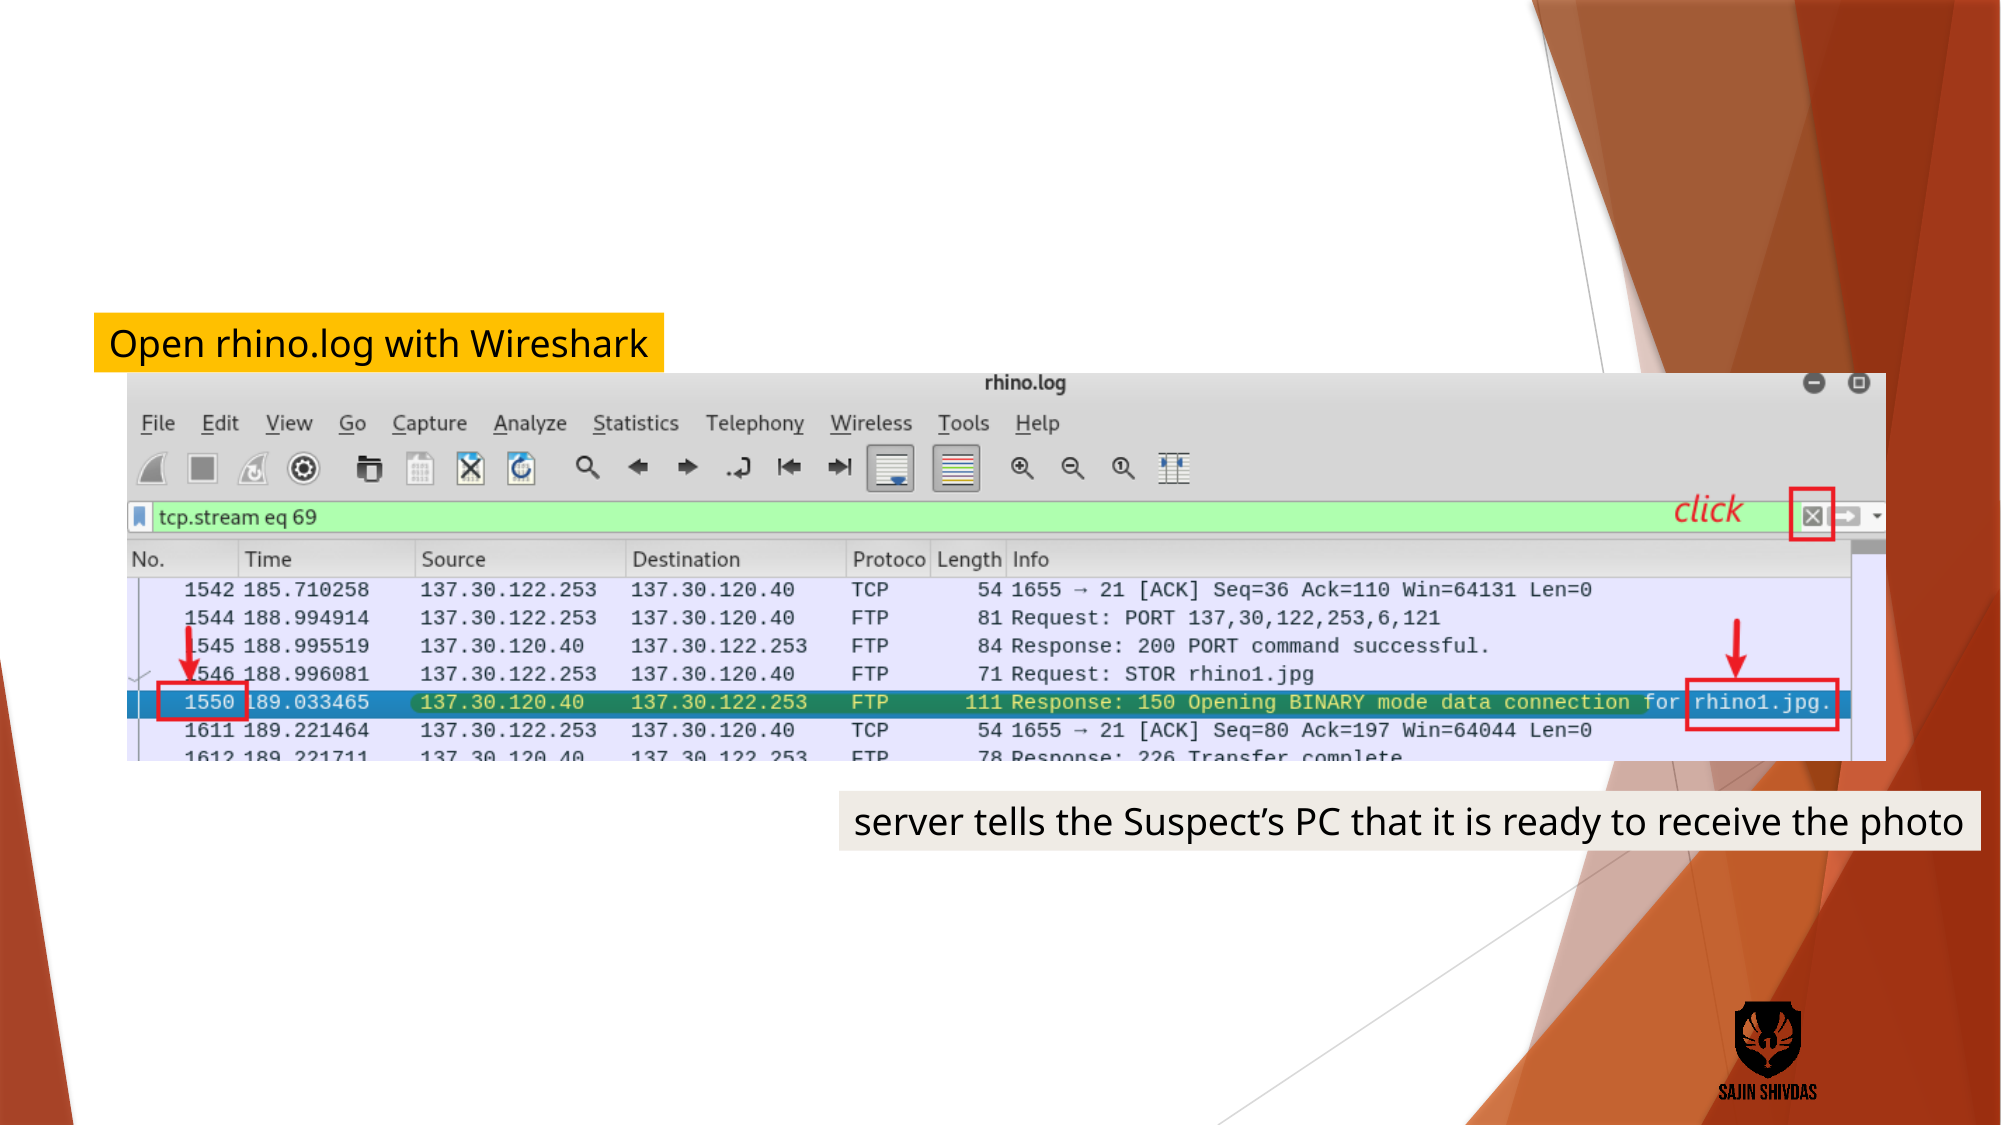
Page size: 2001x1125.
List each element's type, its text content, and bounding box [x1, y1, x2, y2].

picture [126, 372, 1887, 762]
picture [1708, 991, 1830, 1113]
text_box server tells the Suspect’s PC that it is ready to receive the photo [839, 790, 1981, 851]
text_box Open rhino.log with Wireshark [94, 312, 665, 373]
